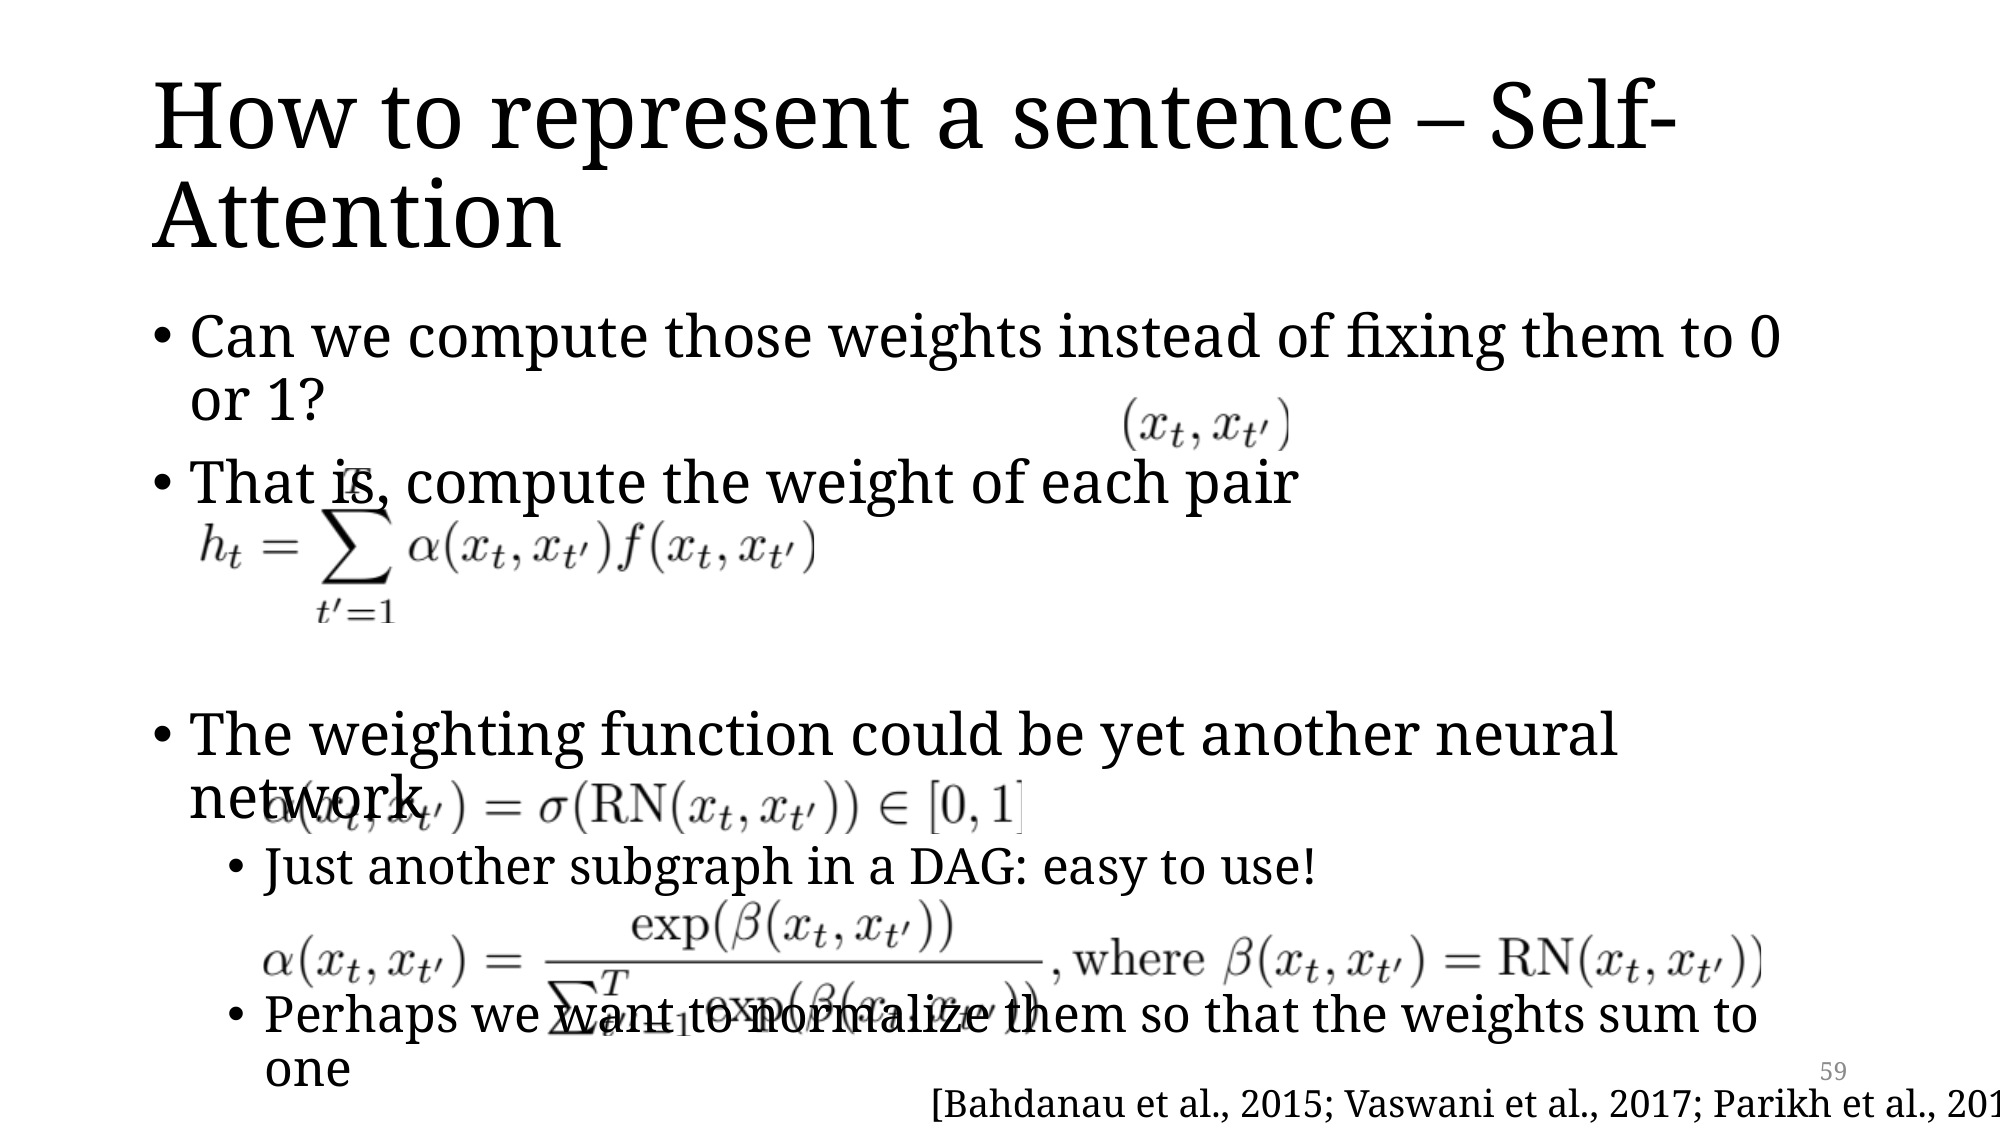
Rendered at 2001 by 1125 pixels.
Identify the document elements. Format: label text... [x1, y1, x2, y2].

picture [199, 468, 815, 623]
picture [1123, 396, 1289, 451]
title How to represent a sentence – Self-Attention [137, 59, 1863, 278]
slide_number 59 [1412, 1042, 1863, 1072]
picture [263, 898, 1762, 1036]
list Can we compute those weights instead of fixing them to 0 or 1? That is, compute the weight of each pair The weighting function could be yet another neural network Just another subgraph in a DAG: easy to use! Perhaps we want to normalize them so that the weights sum to one [137, 299, 1863, 1014]
text_box [Bahdanau et al., 2015; Vaswani et al., 2017; Parikh et al., 2016] [915, 1072, 2000, 1125]
picture [263, 779, 1022, 834]
